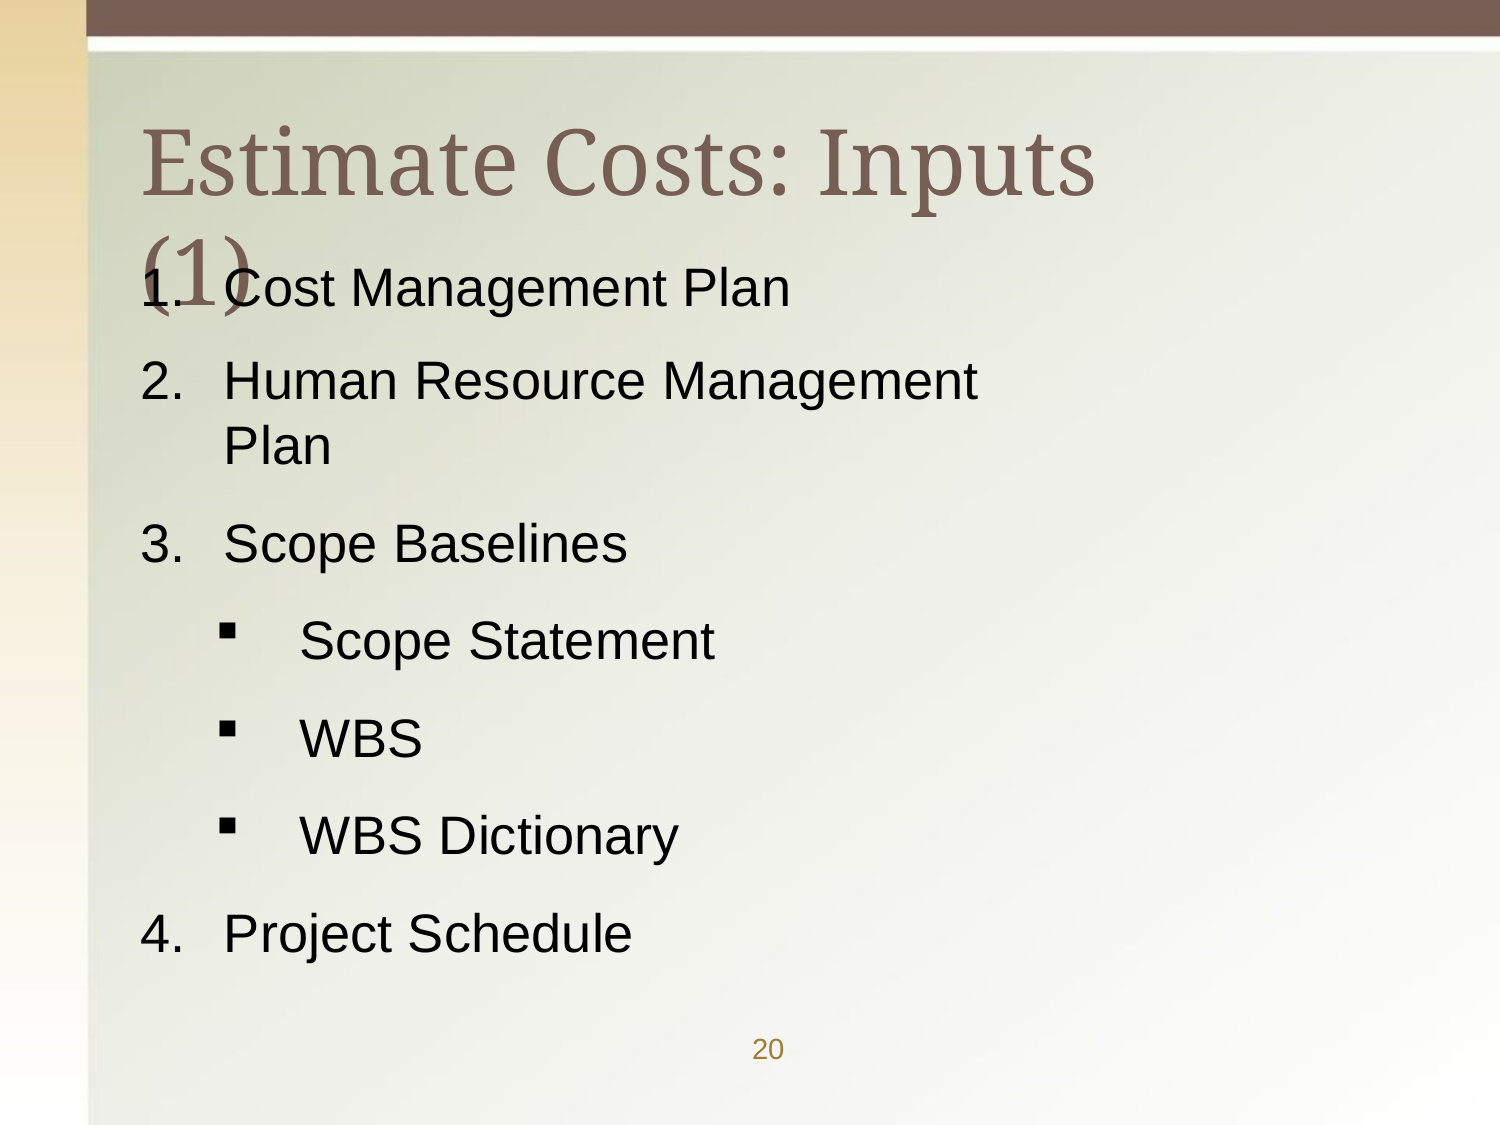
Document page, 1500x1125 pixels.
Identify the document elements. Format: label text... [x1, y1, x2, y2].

slide_number 20 [747, 1033, 789, 1125]
title Estimate Costs: Inputs (1) [137, 103, 1190, 324]
text_box Cost Management Plan Human Resource Management Plan Scope Baselines Scope Statement WBS WBS Dictionary Project Schedule [137, 252, 1100, 963]
text_box [0, 0, 1500, 1125]
